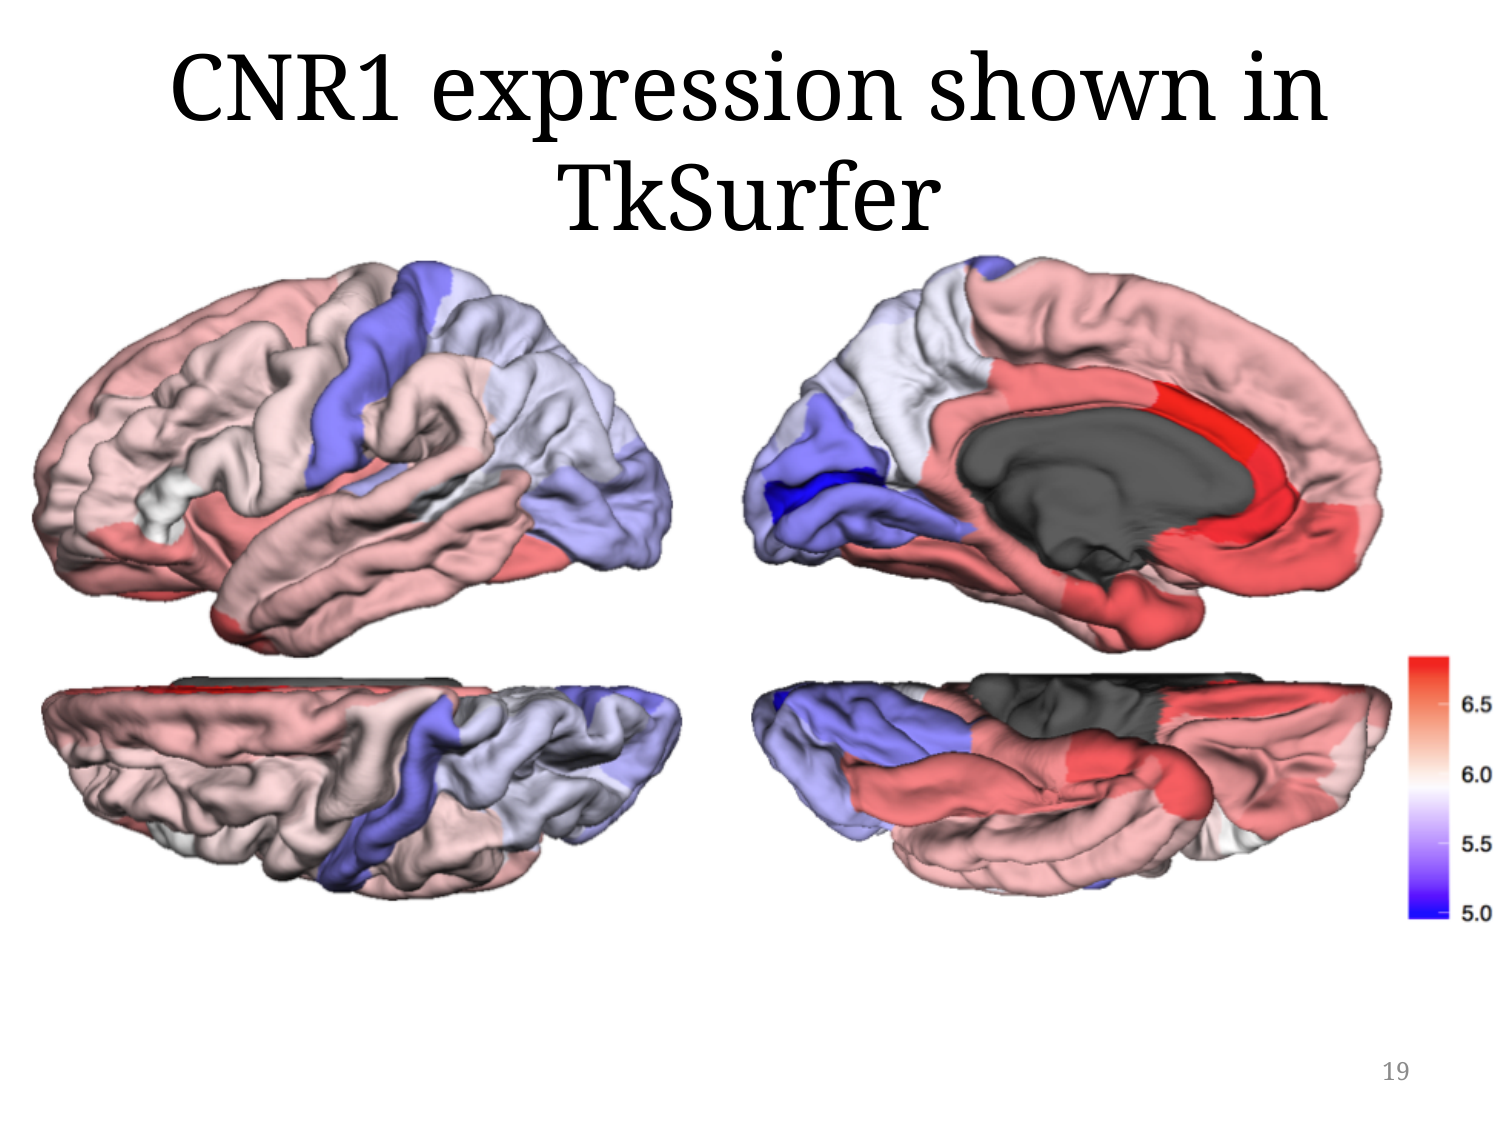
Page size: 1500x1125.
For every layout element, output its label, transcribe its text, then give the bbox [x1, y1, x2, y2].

picture [0, 237, 1500, 938]
title CNR1 expression shown in TkSurfer [75, 45, 1425, 233]
slide_number 19 [1074, 1042, 1425, 1103]
